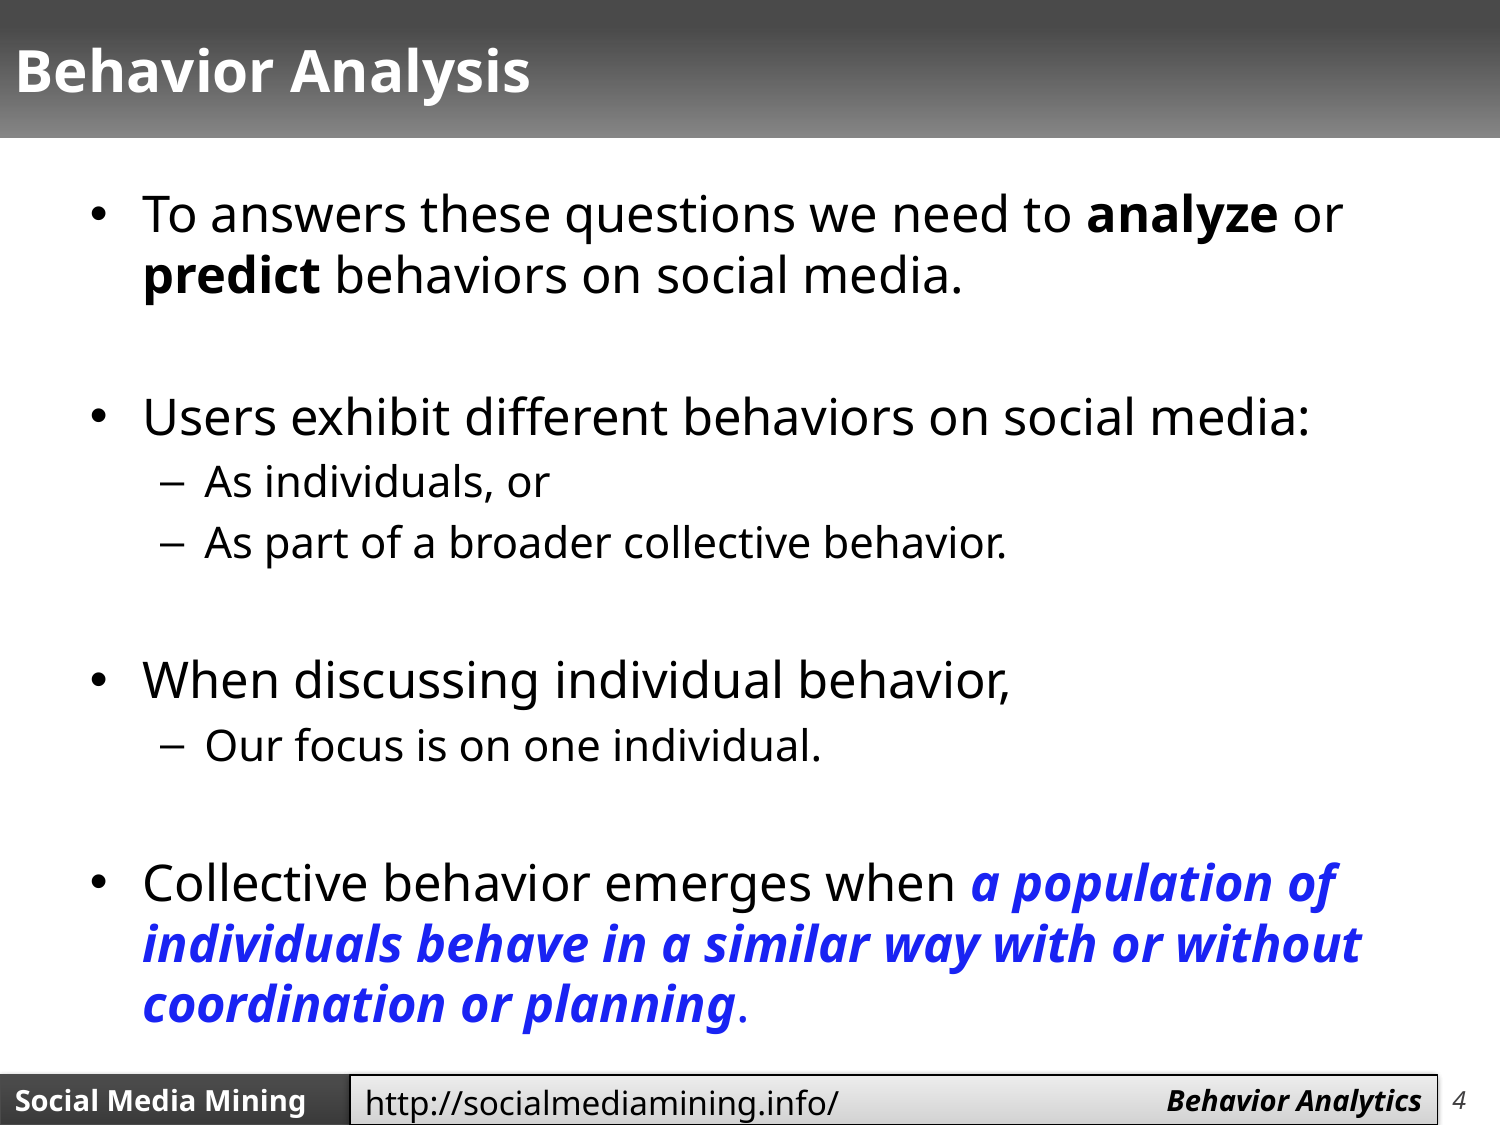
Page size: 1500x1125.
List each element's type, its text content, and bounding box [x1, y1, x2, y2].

list To answers these questions we need to analyze or predict behaviors on social media. Users exhibit different behaviors on social media: As individuals, or As part of a broader collective behavior. When discussing individual behavior, Our focus is on one individual. Collective behavior emerges when a population of individuals behave in a similar way with or without coordination or planning. [75, 174, 1463, 1048]
title Behavior Analysis [0, 0, 1500, 138]
